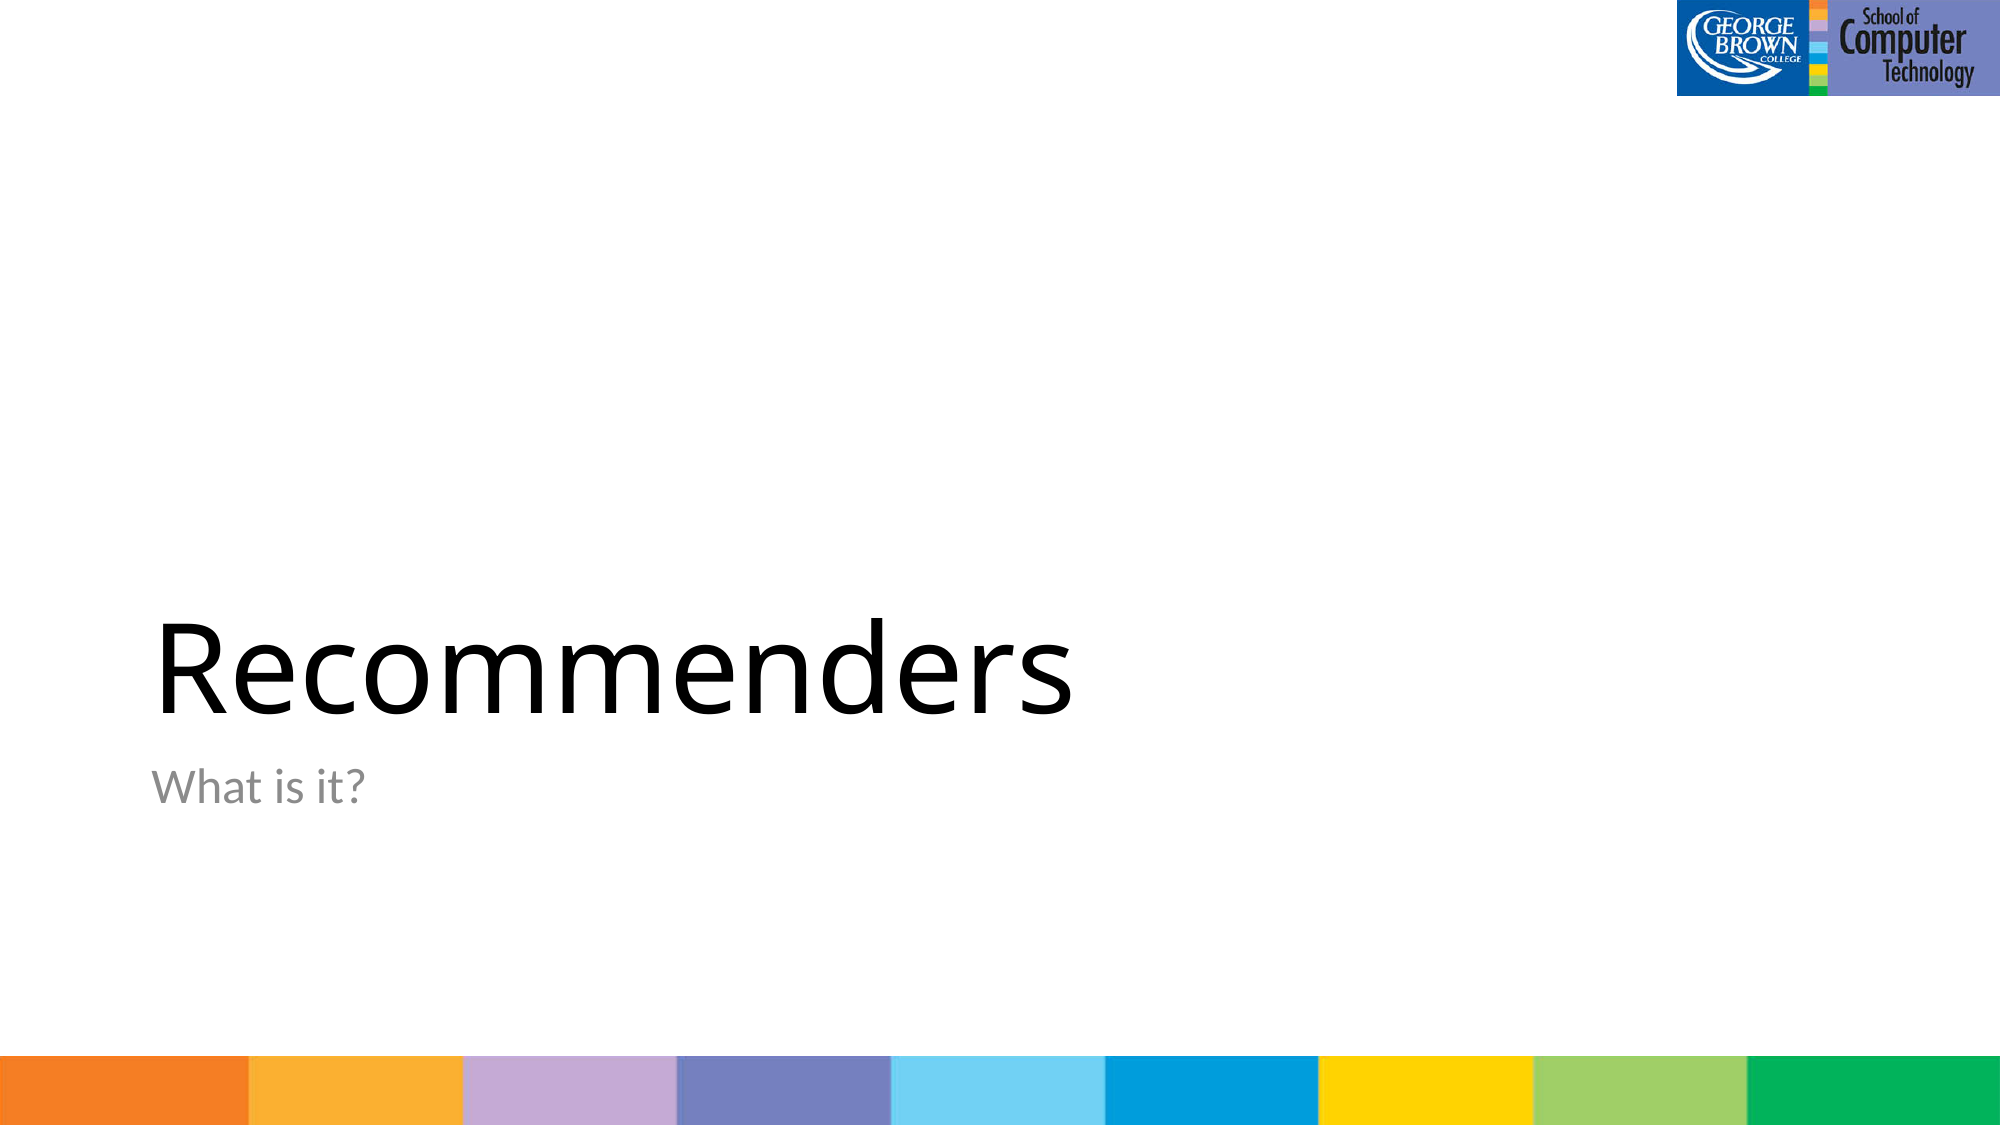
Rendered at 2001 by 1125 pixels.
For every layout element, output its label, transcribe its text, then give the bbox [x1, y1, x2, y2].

picture [1677, 0, 2000, 96]
title Recommenders [136, 280, 1862, 749]
picture [1318, 1056, 2000, 1125]
list What is it? [136, 752, 1862, 999]
picture [0, 1056, 1105, 1125]
